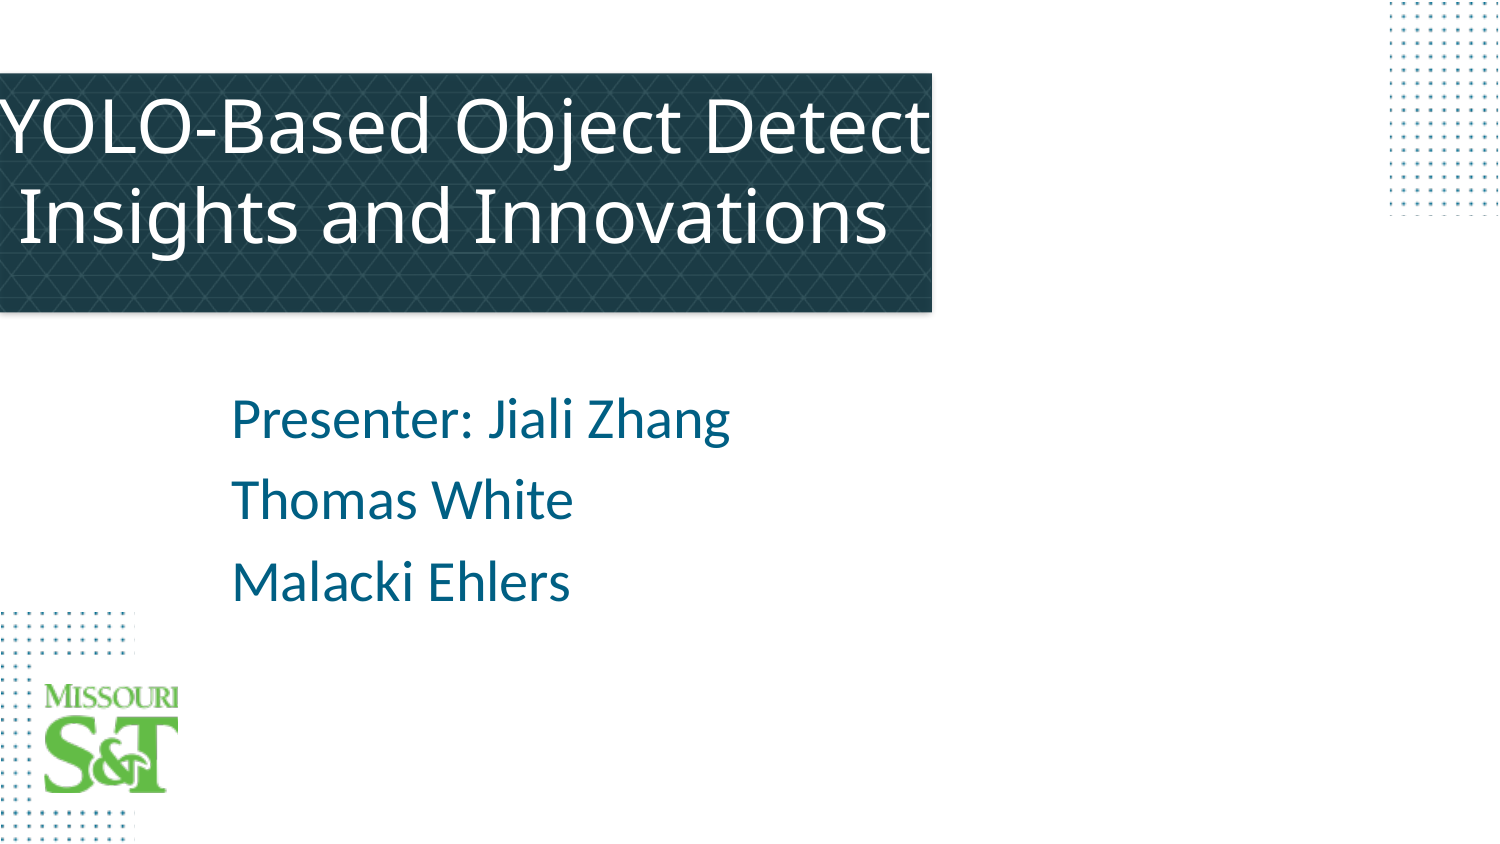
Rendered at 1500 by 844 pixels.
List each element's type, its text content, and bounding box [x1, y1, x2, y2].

title YOLO-Based Object Detection: Insights and Innovations [0, 71, 1266, 410]
text_box Presenter: Jiali Zhang Thomas White Malacki Ehlers [216, 372, 1060, 763]
